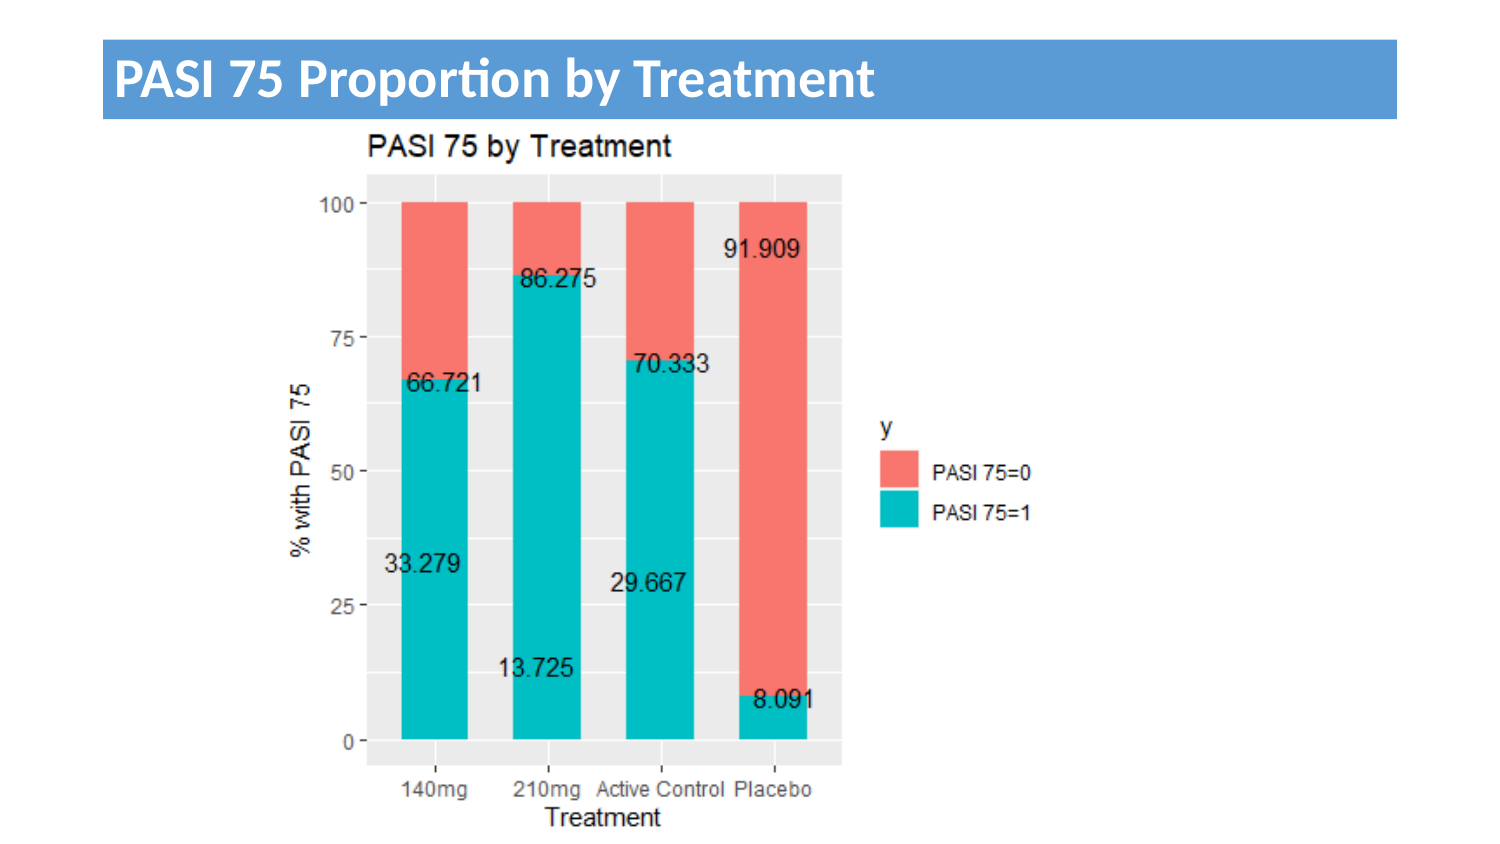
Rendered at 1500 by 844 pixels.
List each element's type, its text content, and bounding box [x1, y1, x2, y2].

picture [274, 118, 1058, 844]
title PASI 75 Proportion by Treatment [103, 39, 1397, 120]
